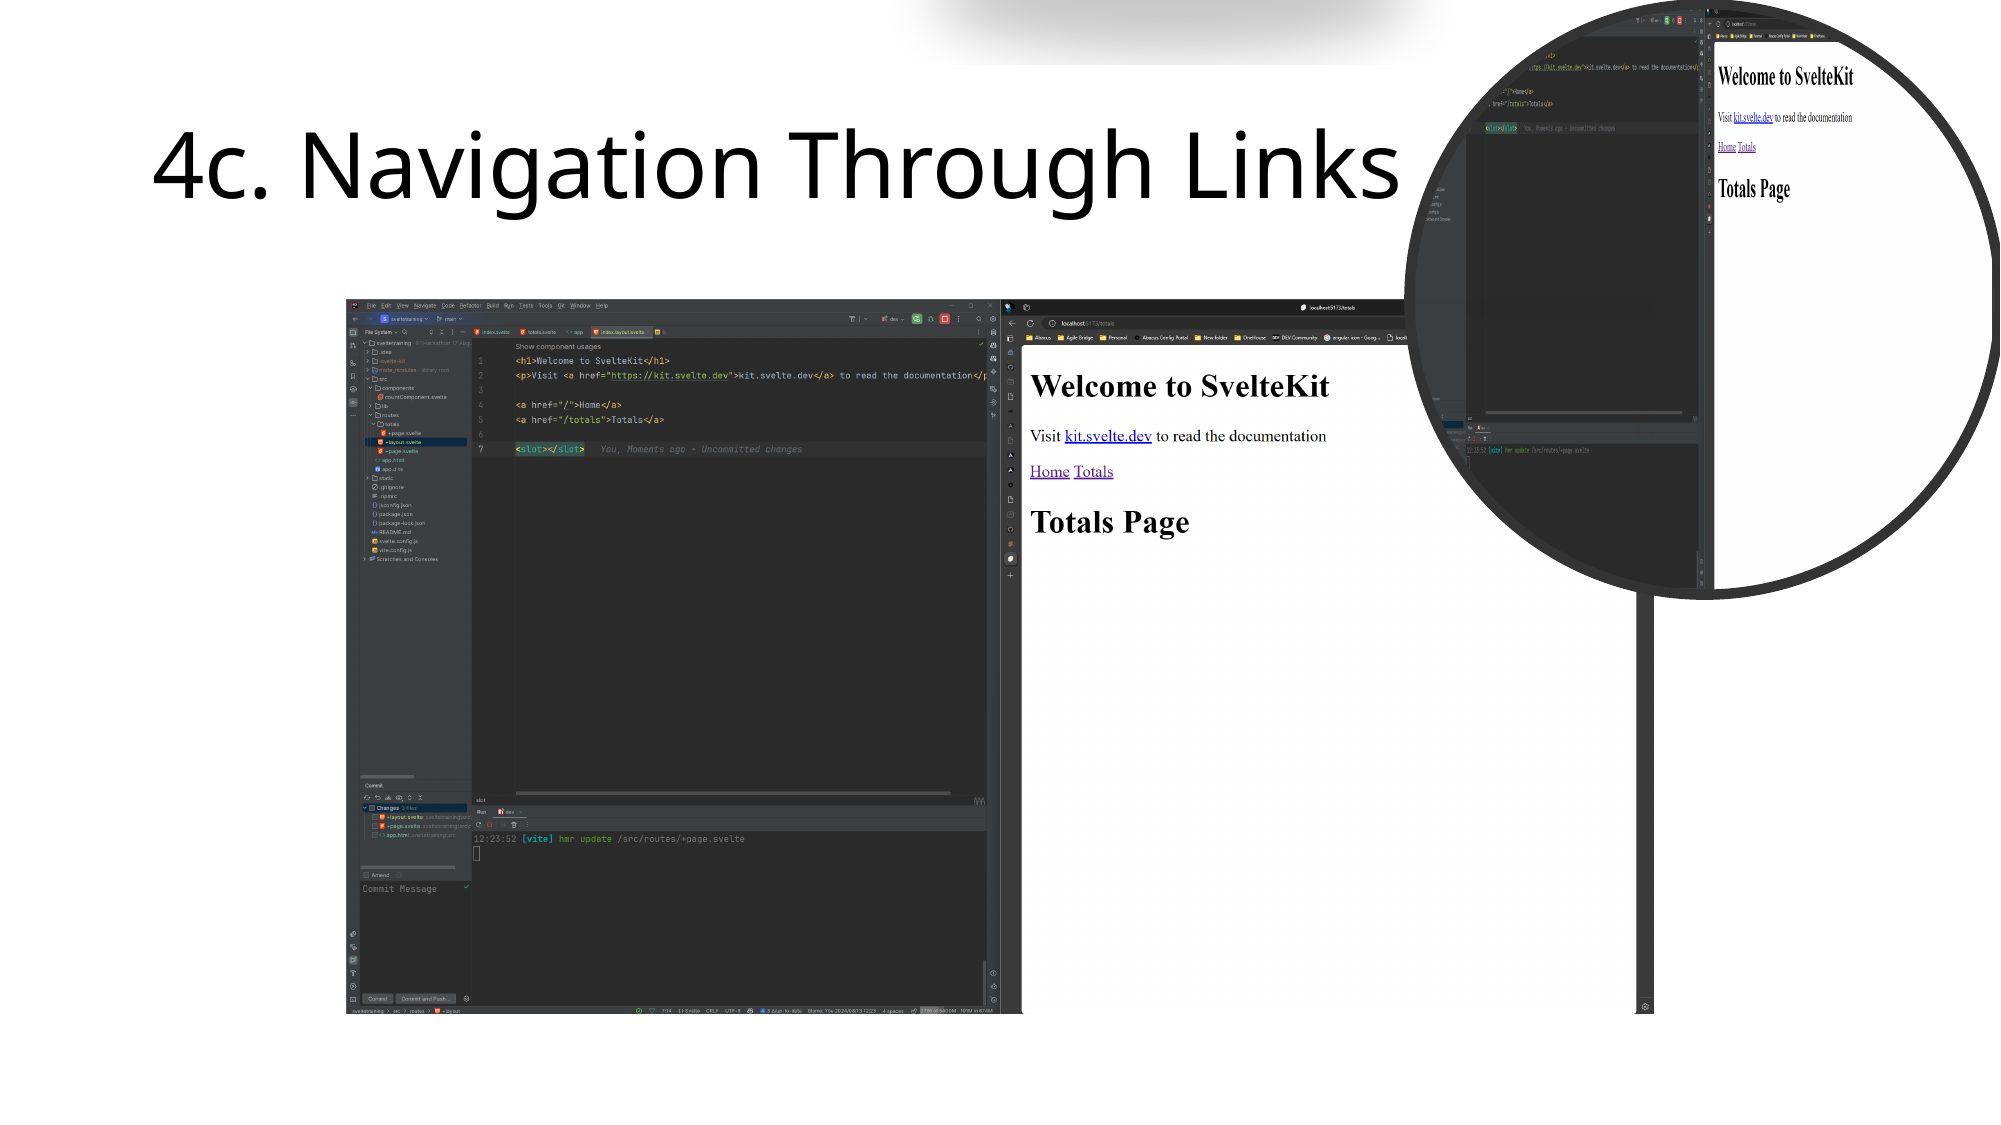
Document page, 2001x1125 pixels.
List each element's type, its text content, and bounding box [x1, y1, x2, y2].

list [345, 298, 1655, 1014]
picture [1408, 3, 2000, 596]
title 4c. Navigation Through Links [137, 59, 1408, 278]
